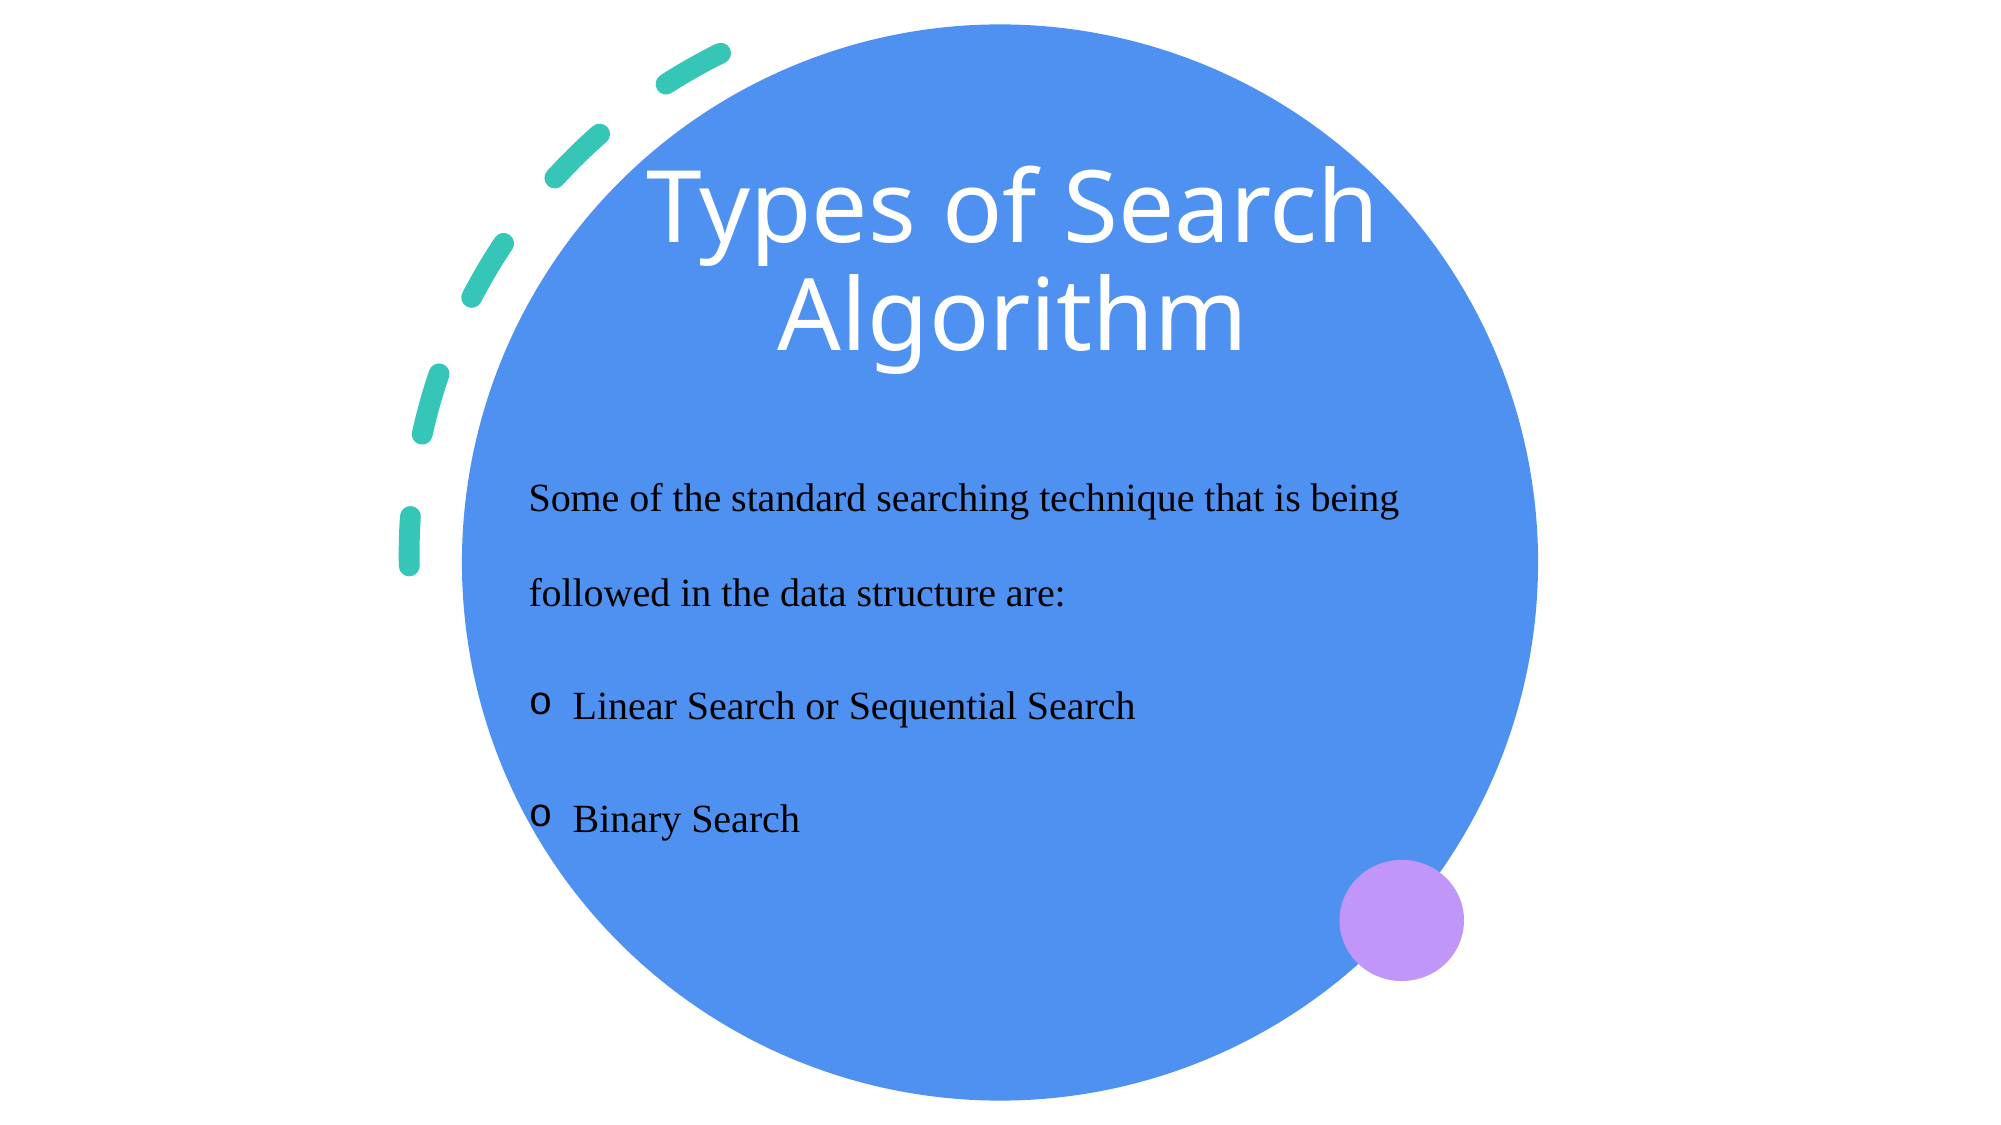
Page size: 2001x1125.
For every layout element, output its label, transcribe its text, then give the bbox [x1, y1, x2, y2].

list Some of the standard searching technique that is being followed in the data structure are: Linear Search or Sequential Search Binary Search [513, 415, 1513, 848]
title Types of Search Algorithm [557, 148, 1469, 415]
